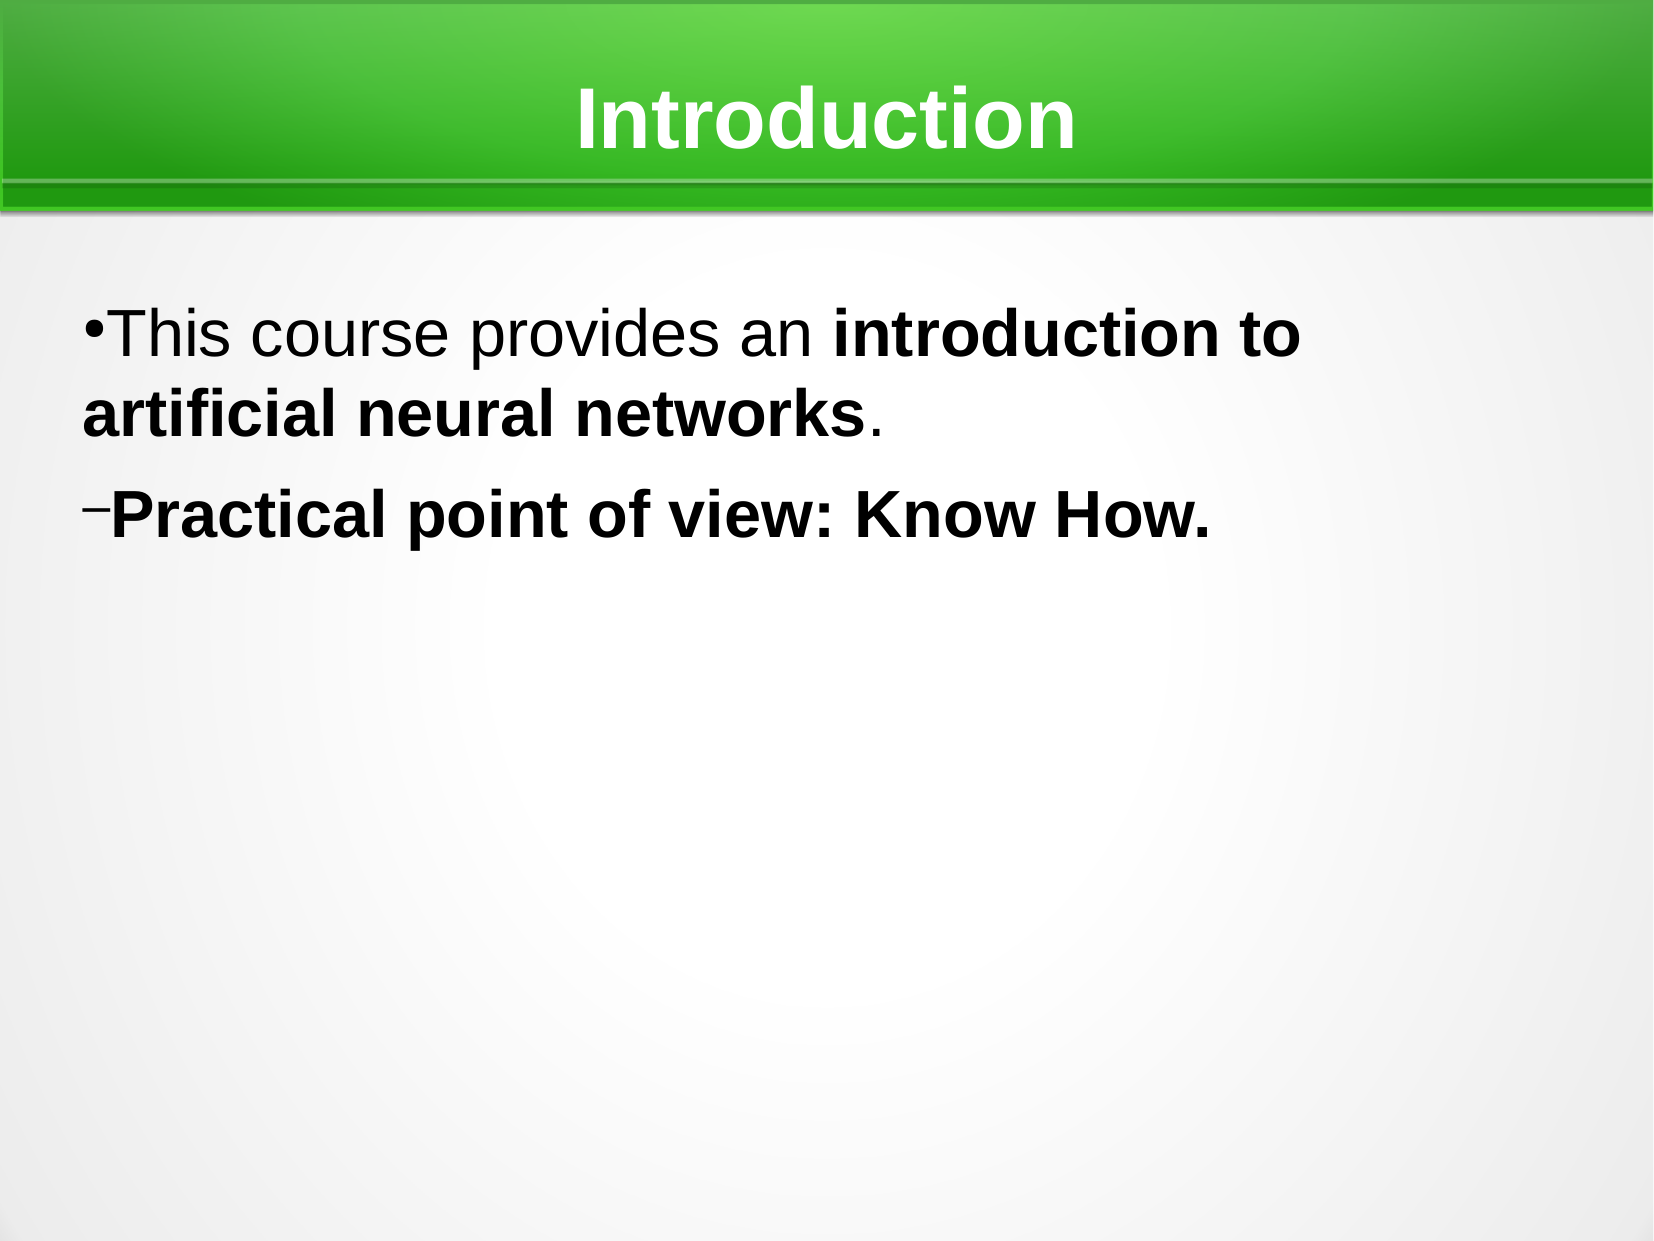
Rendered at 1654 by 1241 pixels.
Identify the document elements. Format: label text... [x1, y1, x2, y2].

picture [0, 0, 1654, 1241]
title Introduction [82, 10, 1571, 218]
list This course provides an introduction to artificial neural networks. Practical point of view: Know How. [82, 290, 1538, 1010]
